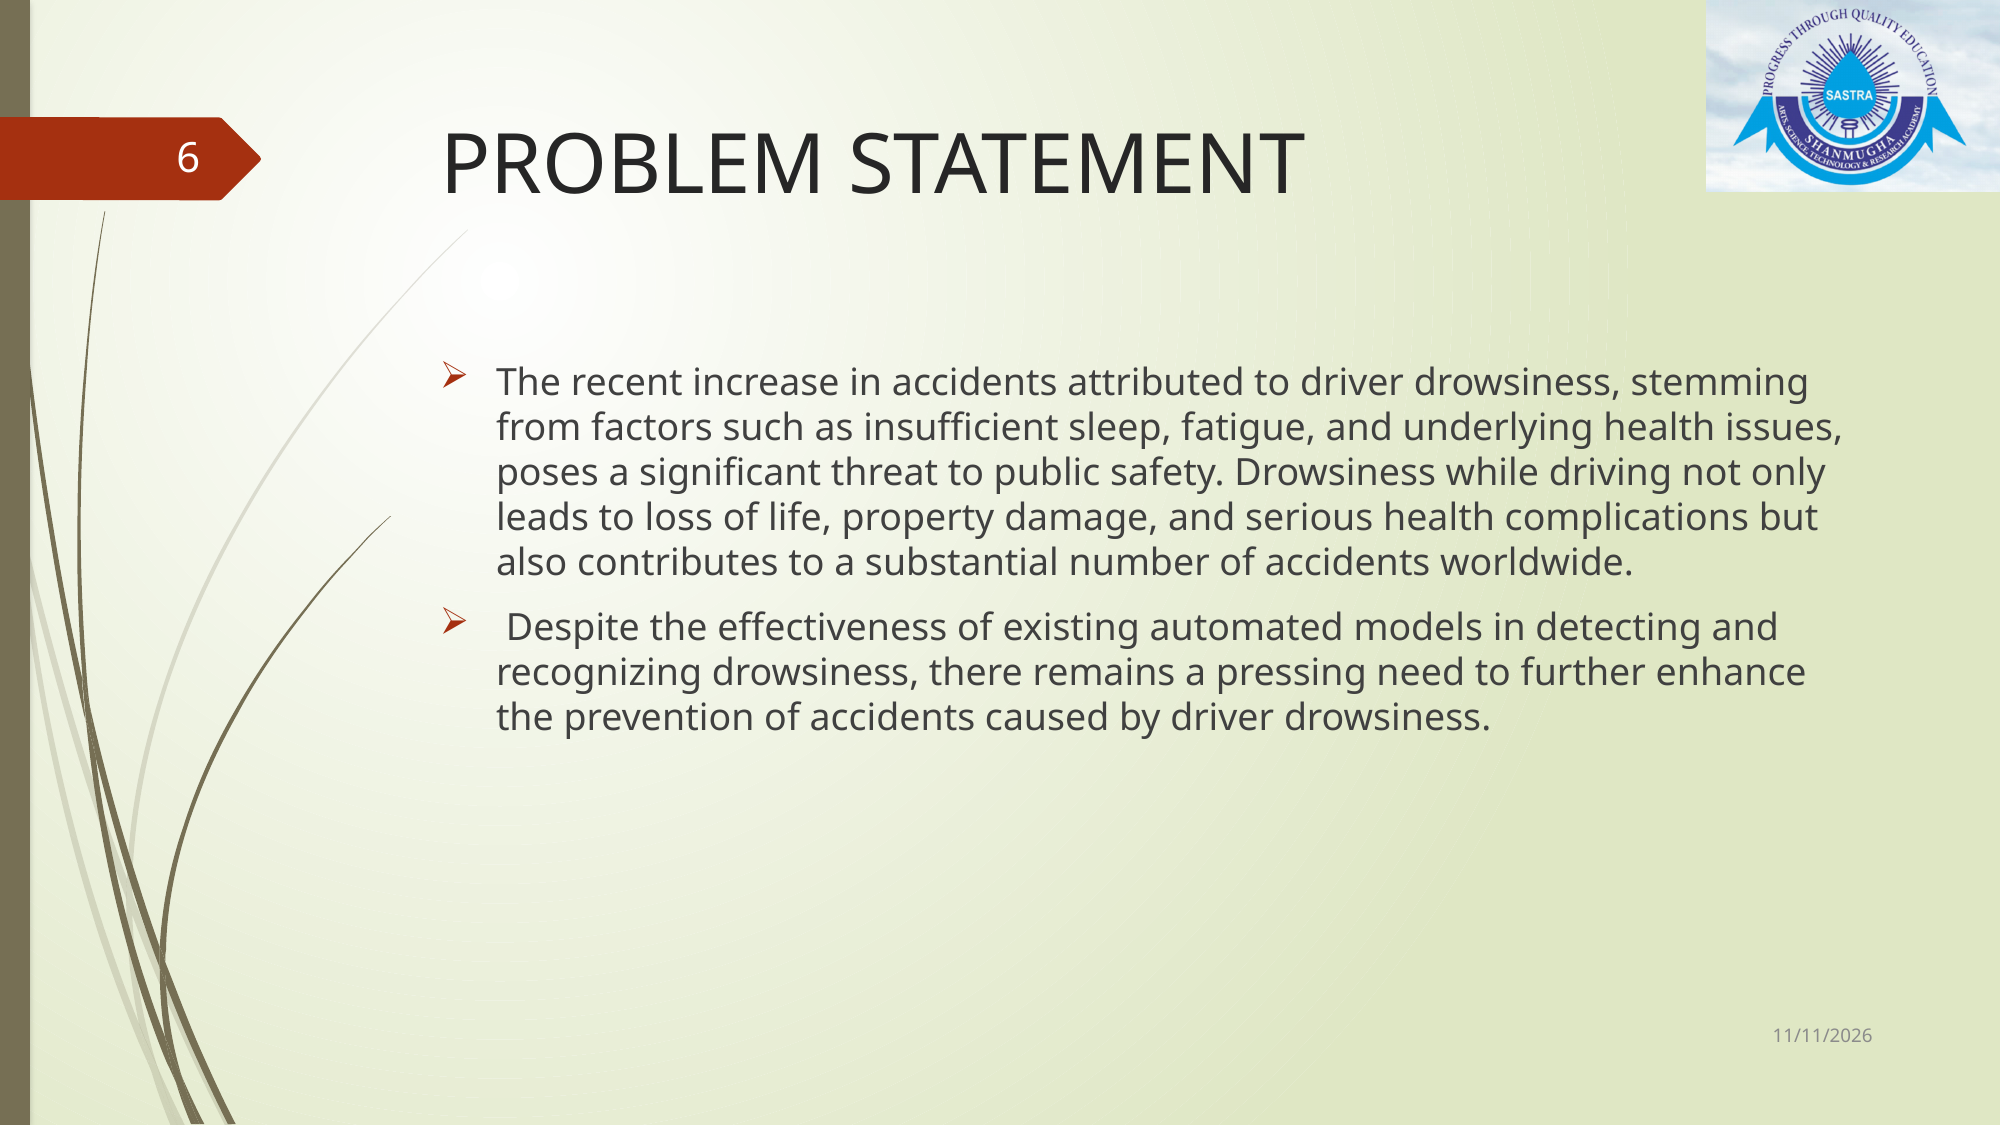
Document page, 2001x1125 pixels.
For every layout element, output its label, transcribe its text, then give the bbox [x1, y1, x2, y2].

picture [1705, 0, 2000, 192]
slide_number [1699, 1005, 1888, 1067]
list The recent increase in accidents attributed to driver drowsiness, stemming from factors such as insufficient sleep, fatigue, and underlying health issues, poses a significant threat to public safety. Drowsiness while driving not only leads to loss of life, property damage, and serious health complications but also contributes to a substantial number of accidents worldwide. Despite the effectiveness of existing automated models in detecting and recognizing drowsiness, there remains a pressing need to further enhance the prevention of accidents caused by driver drowsiness. [424, 350, 1888, 970]
title PROBLEM STATEMENT [425, 102, 1888, 313]
slide_number 6 [87, 129, 216, 190]
